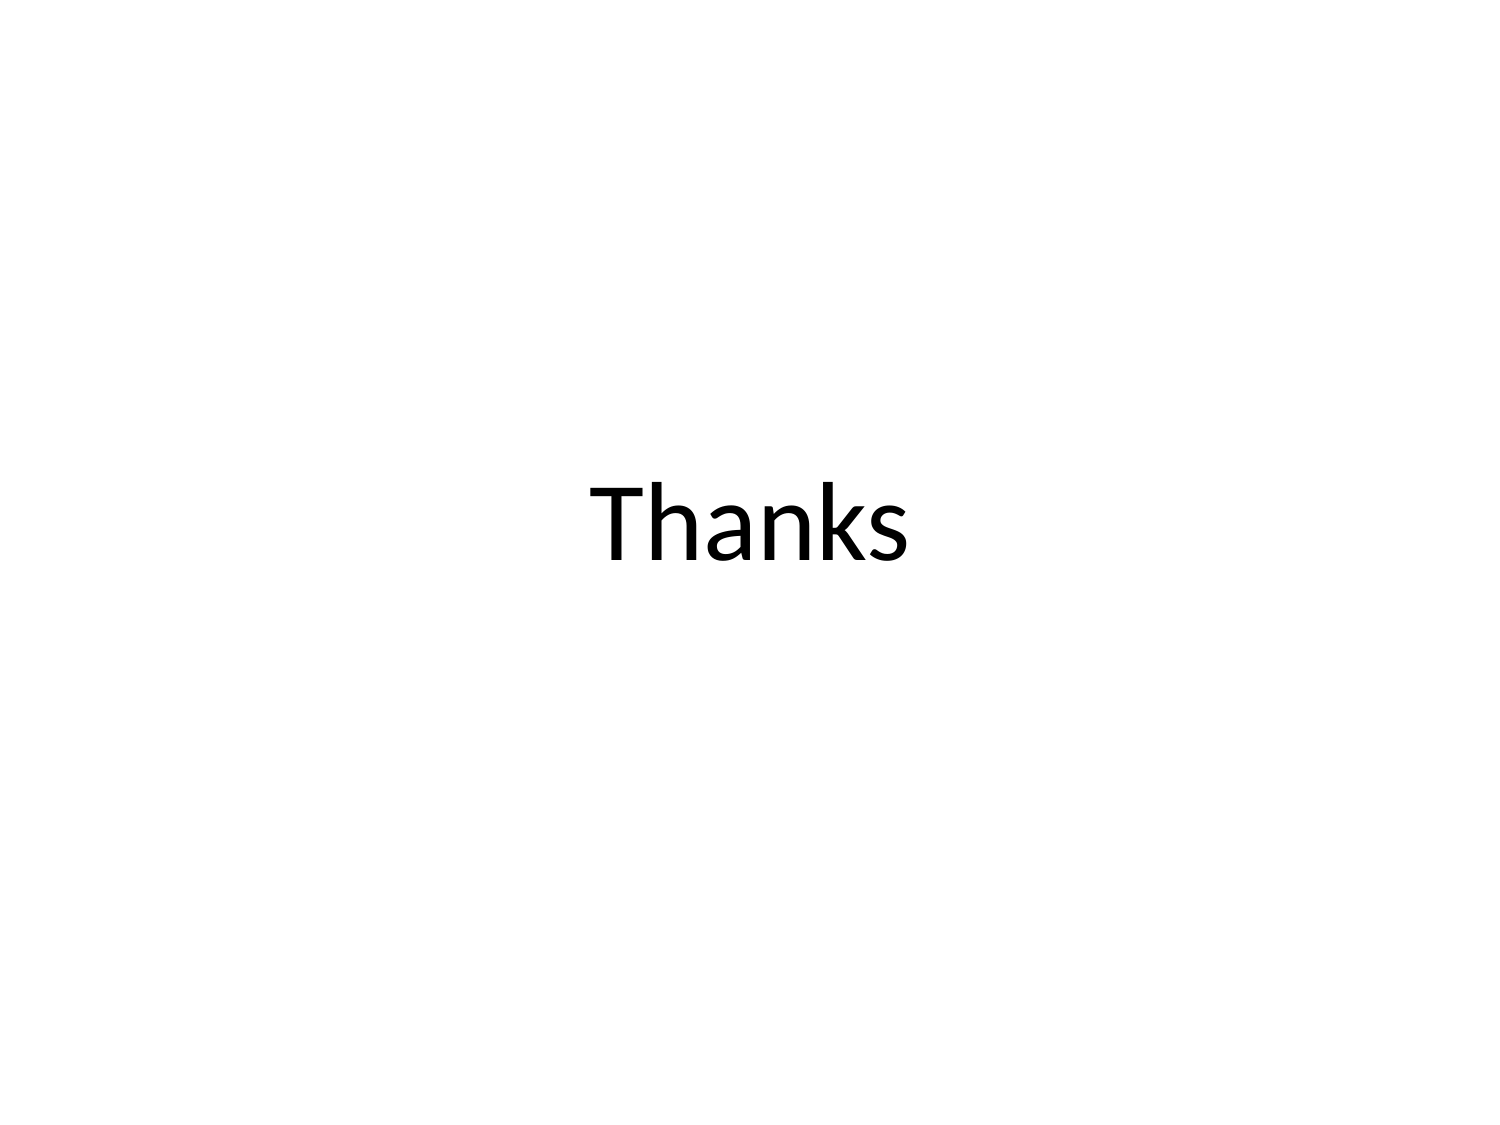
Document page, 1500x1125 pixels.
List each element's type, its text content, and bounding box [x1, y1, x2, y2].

list Thanks [103, 299, 1397, 1014]
